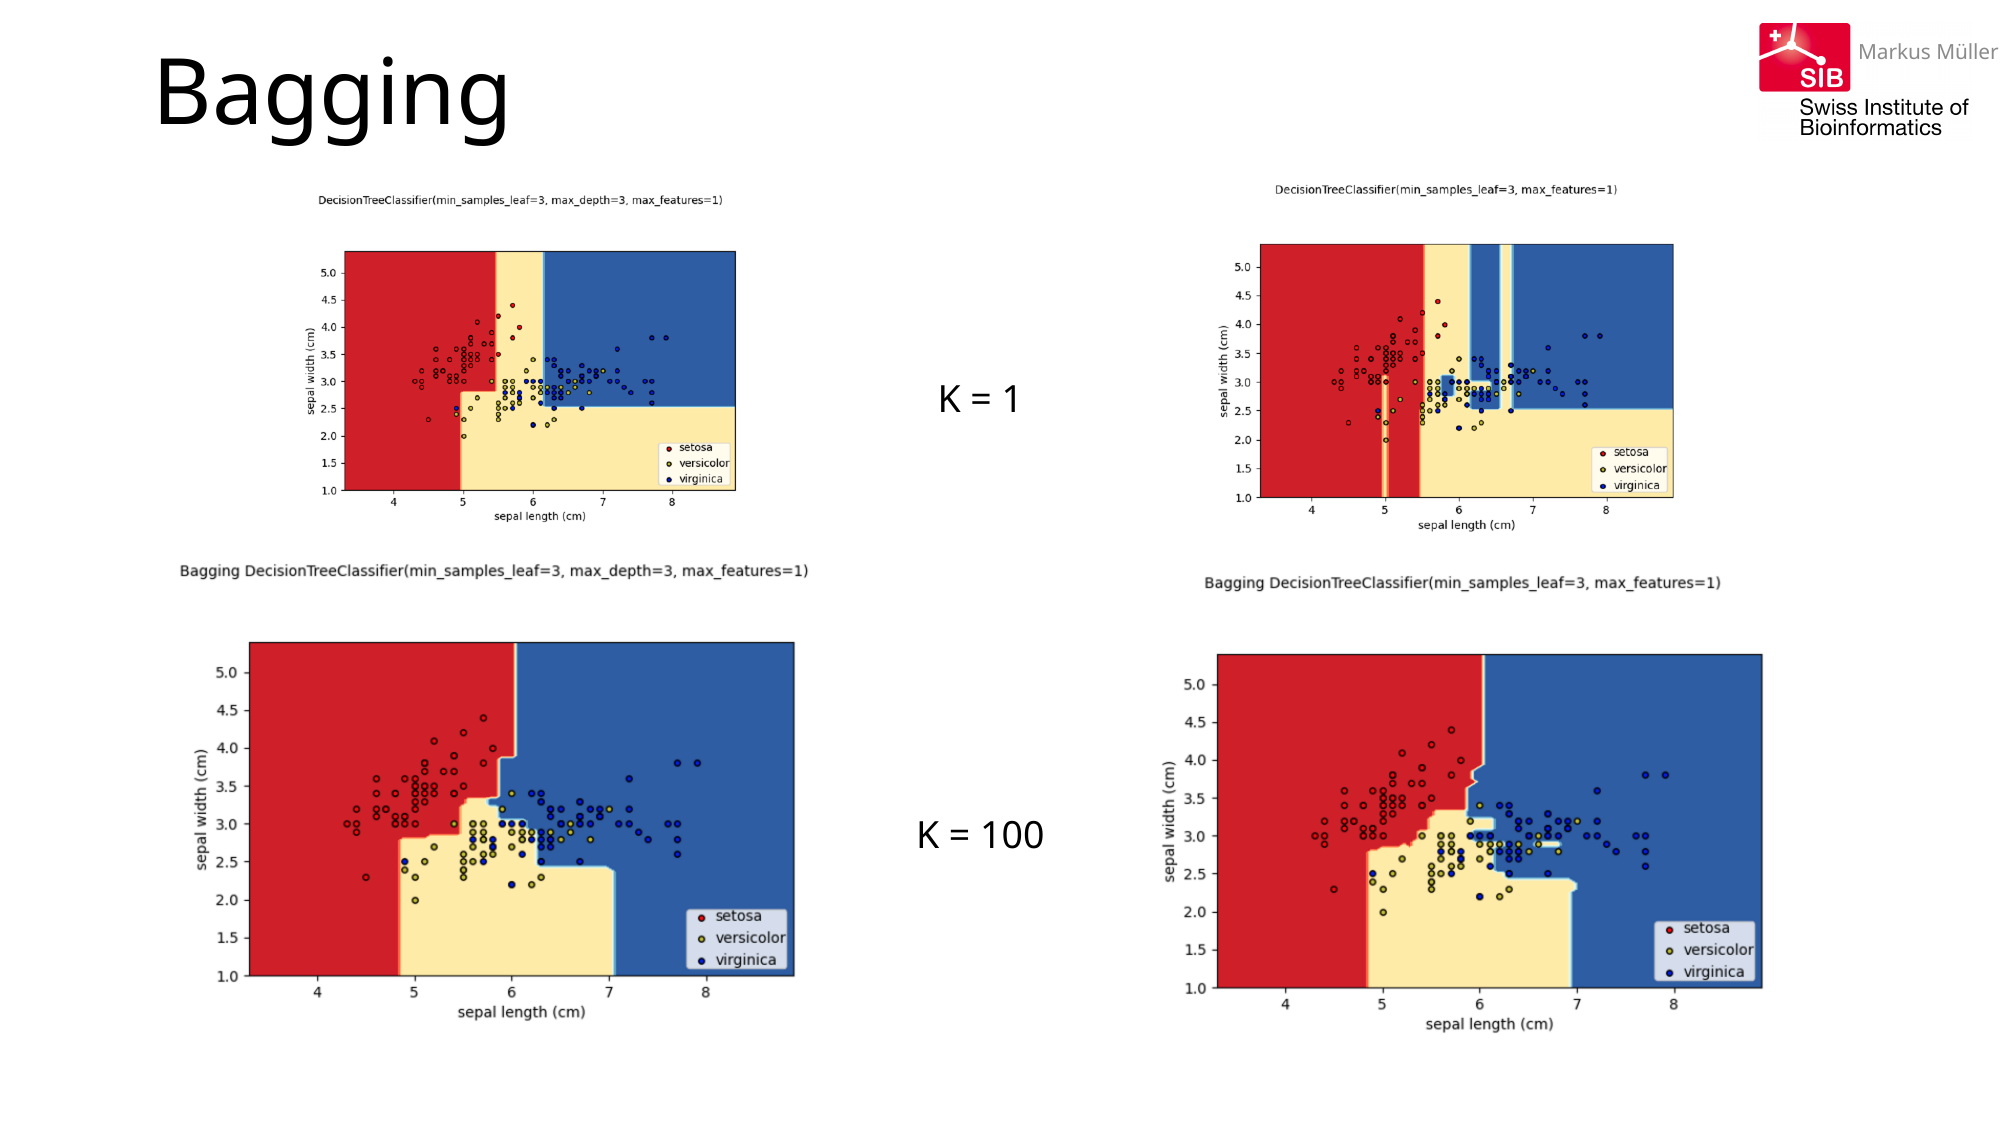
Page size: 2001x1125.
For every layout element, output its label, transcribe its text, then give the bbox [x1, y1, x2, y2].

text_box K = 100 [901, 804, 1060, 864]
title Bagging [137, 11, 1863, 179]
picture [1131, 567, 1795, 1065]
picture [1757, 20, 1974, 142]
picture [1194, 178, 1697, 555]
picture [281, 188, 758, 547]
text_box K = 1 [922, 367, 1039, 428]
text_box Markus Müller [1974, 21, 2000, 81]
picture [163, 555, 827, 1053]
